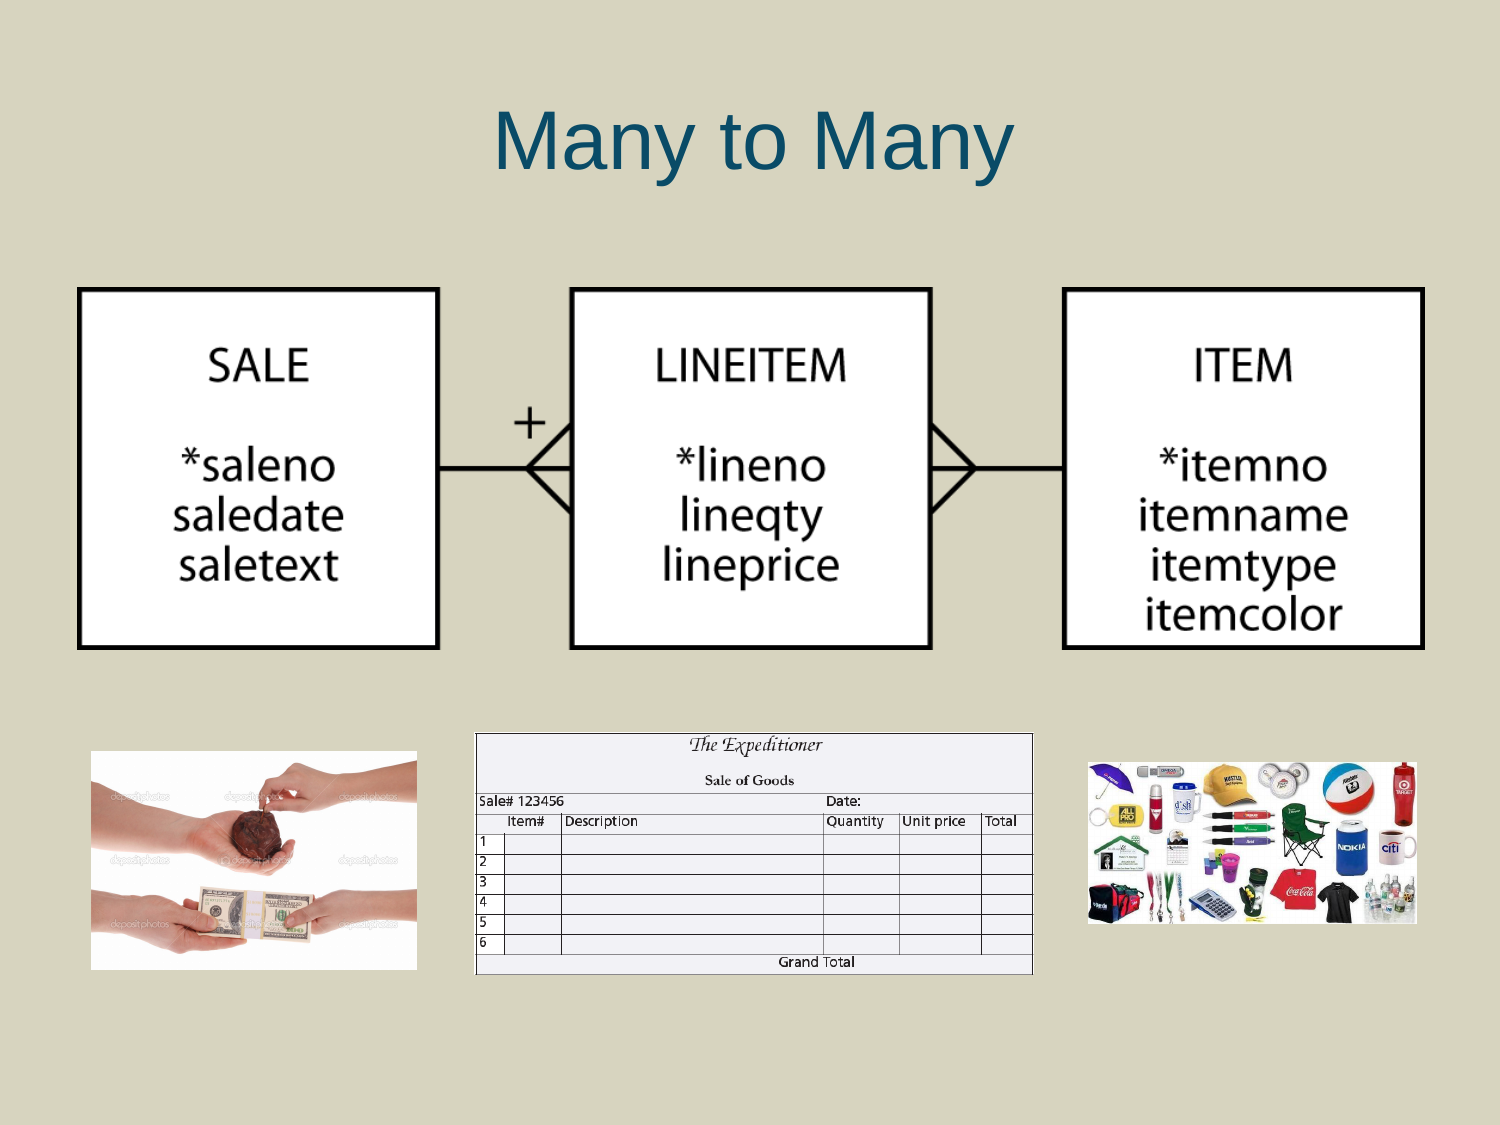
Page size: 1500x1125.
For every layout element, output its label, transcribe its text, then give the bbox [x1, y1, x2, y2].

picture [474, 731, 1034, 976]
picture [1088, 762, 1417, 924]
picture [91, 751, 417, 970]
title Many to Many [89, 45, 1419, 228]
picture [76, 287, 1426, 651]
